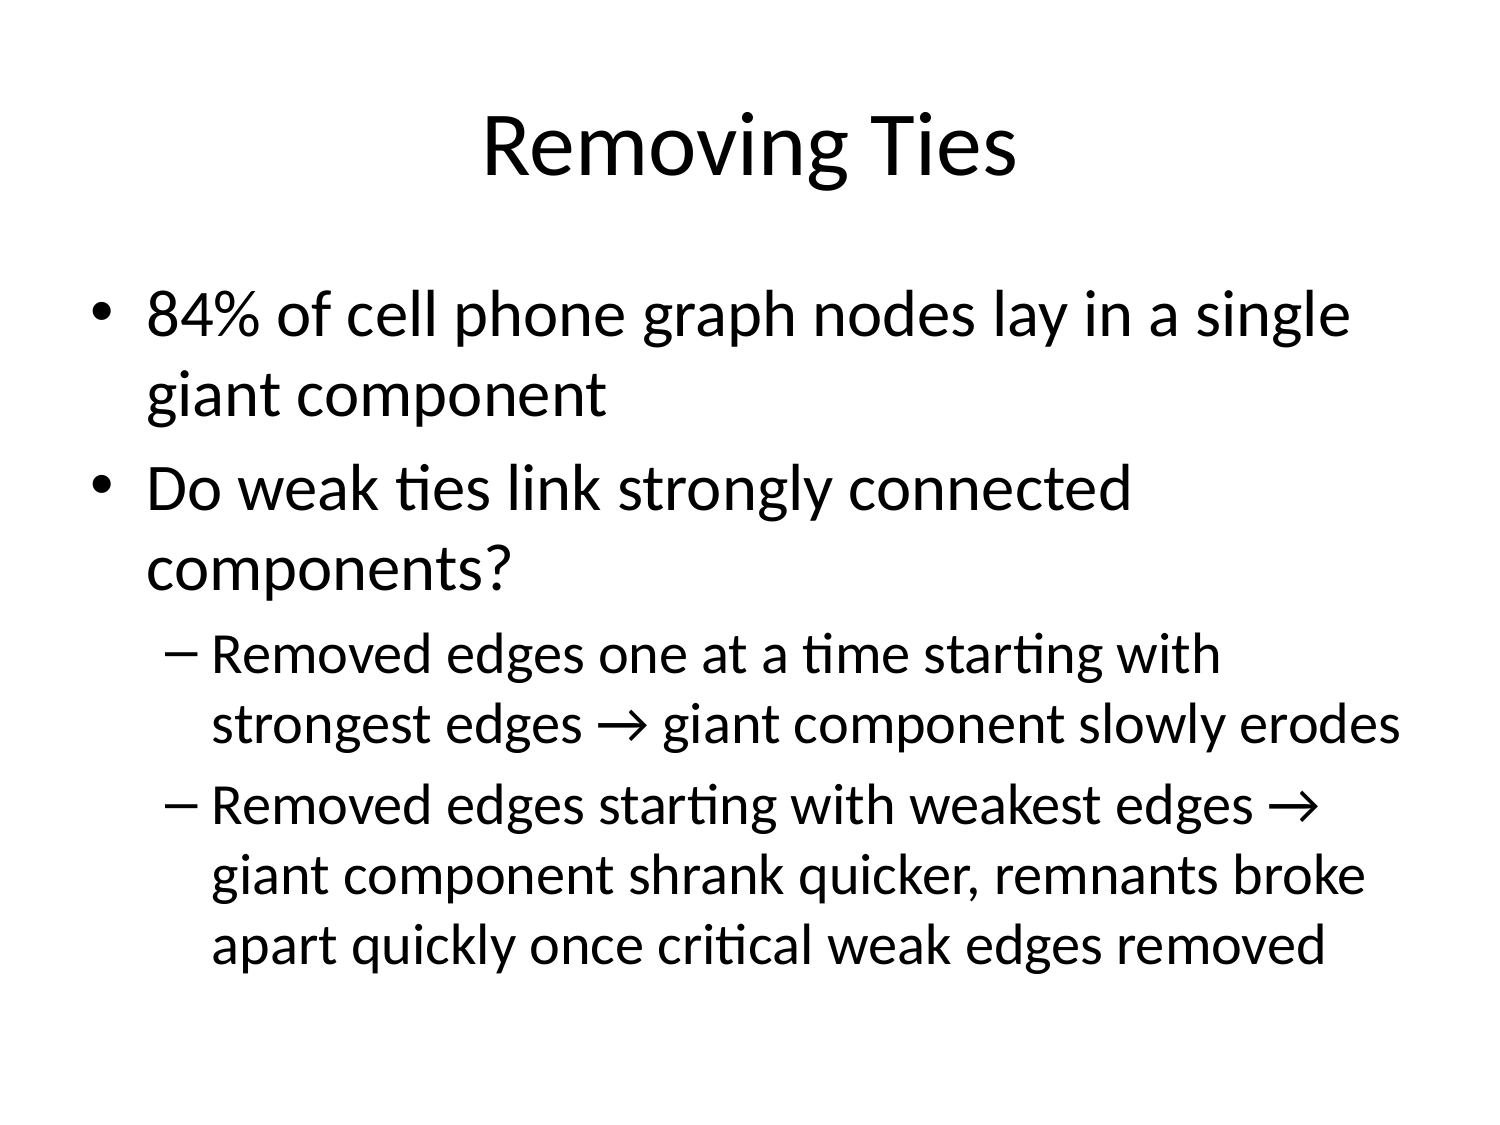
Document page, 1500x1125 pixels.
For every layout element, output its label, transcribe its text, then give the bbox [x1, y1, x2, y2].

title Removing Ties [75, 45, 1425, 233]
list 84% of cell phone graph nodes lay in a single giant component Do weak ties link strongly connected components? Removed edges one at a time starting with strongest edges → giant component slowly erodes Removed edges starting with weakest edges → giant component shrank quicker, remnants broke apart quickly once critical weak edges removed [75, 262, 1425, 1005]
